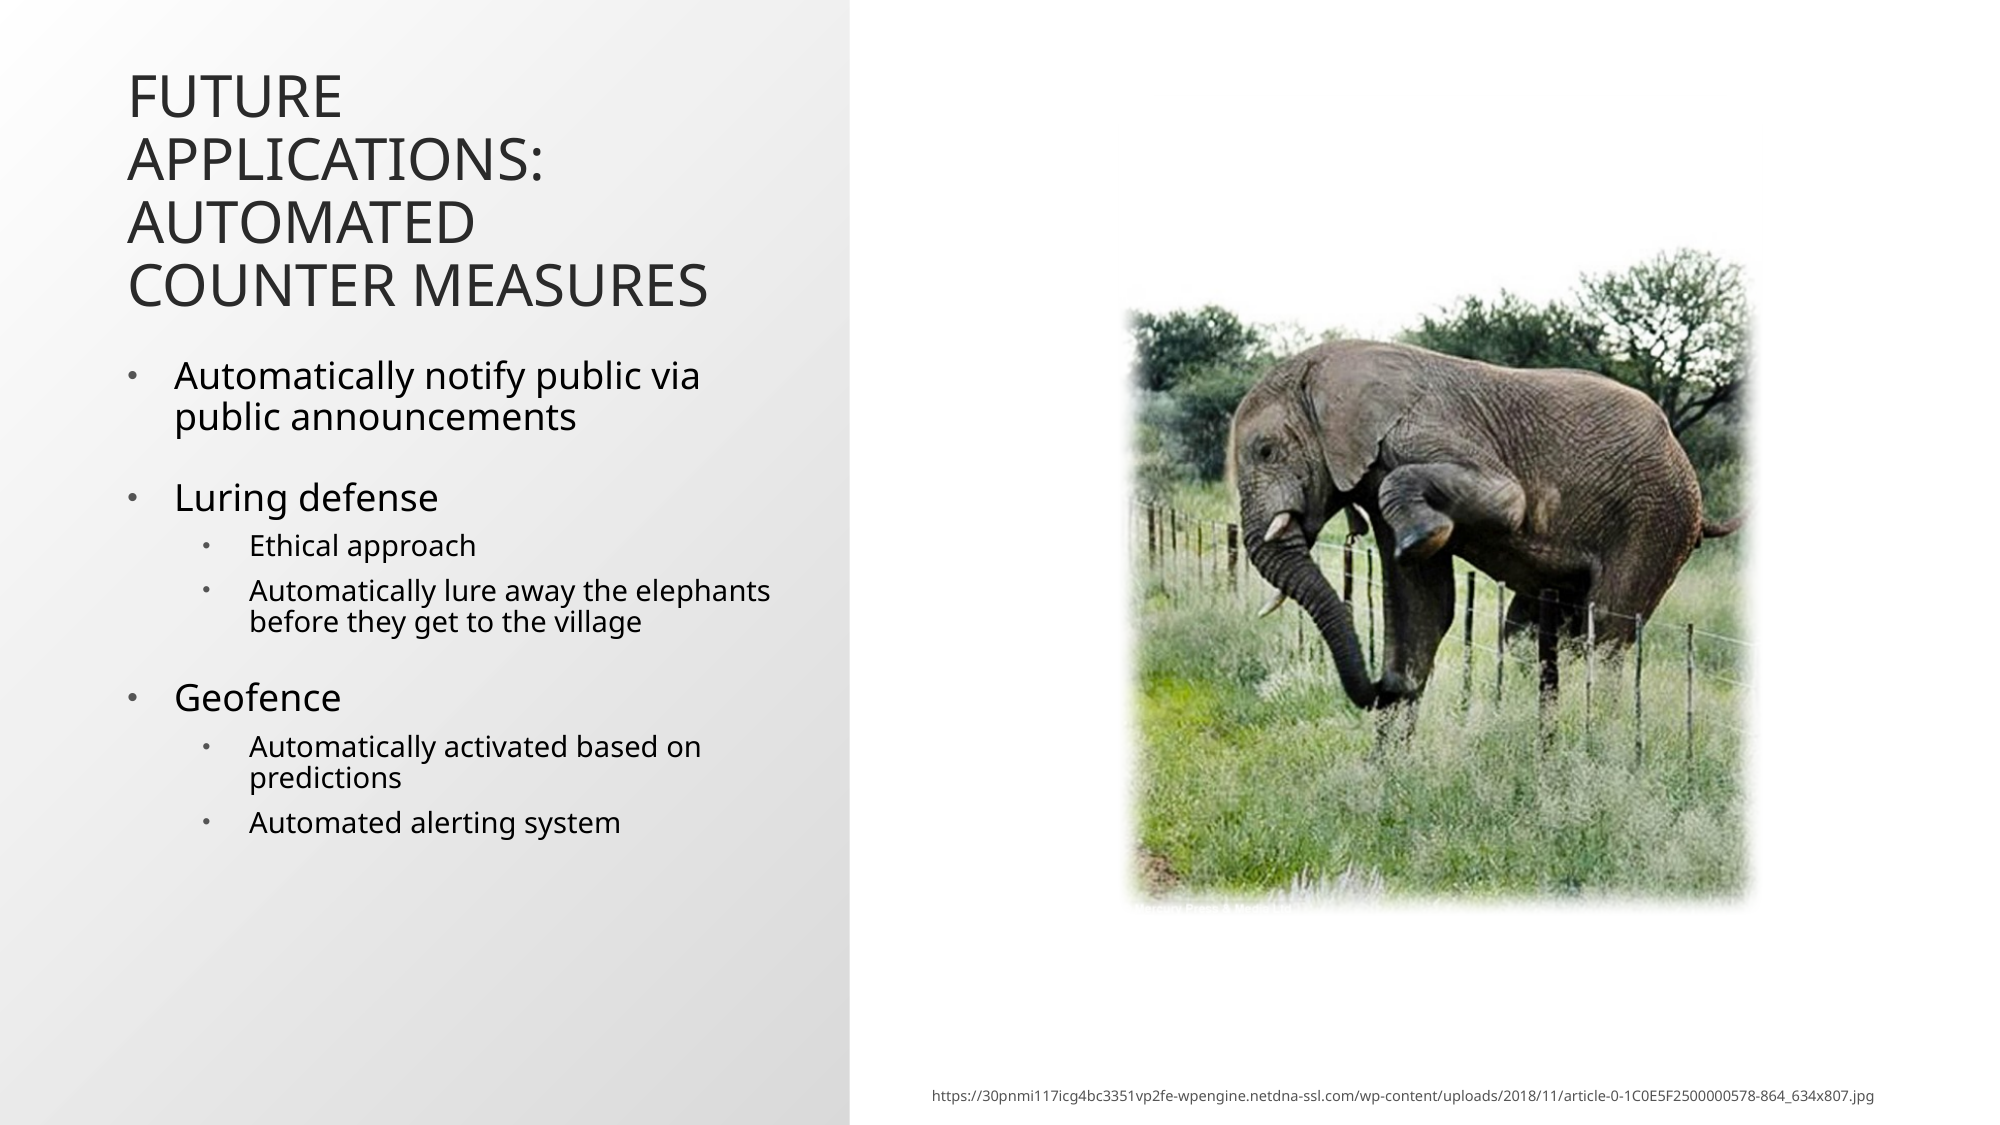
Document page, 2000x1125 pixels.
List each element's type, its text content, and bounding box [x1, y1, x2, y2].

text_box https://30pnmi117icg4bc3351vp2fe-wpengine.netdna-ssl.com/wp-content/uploads/2018/11/article-0-1C0E5F2500000578-864_634x807.jpg [917, 1079, 1918, 1112]
list Automatically notify public via public announcements Luring defense Ethical approach Automatically lure away the elephants before they get to the village Geofence Automatically activated based on predictions Automated alerting system [112, 349, 811, 1106]
picture [1117, 94, 1764, 917]
title Future Applications: Automated Counter measures [112, 54, 750, 327]
